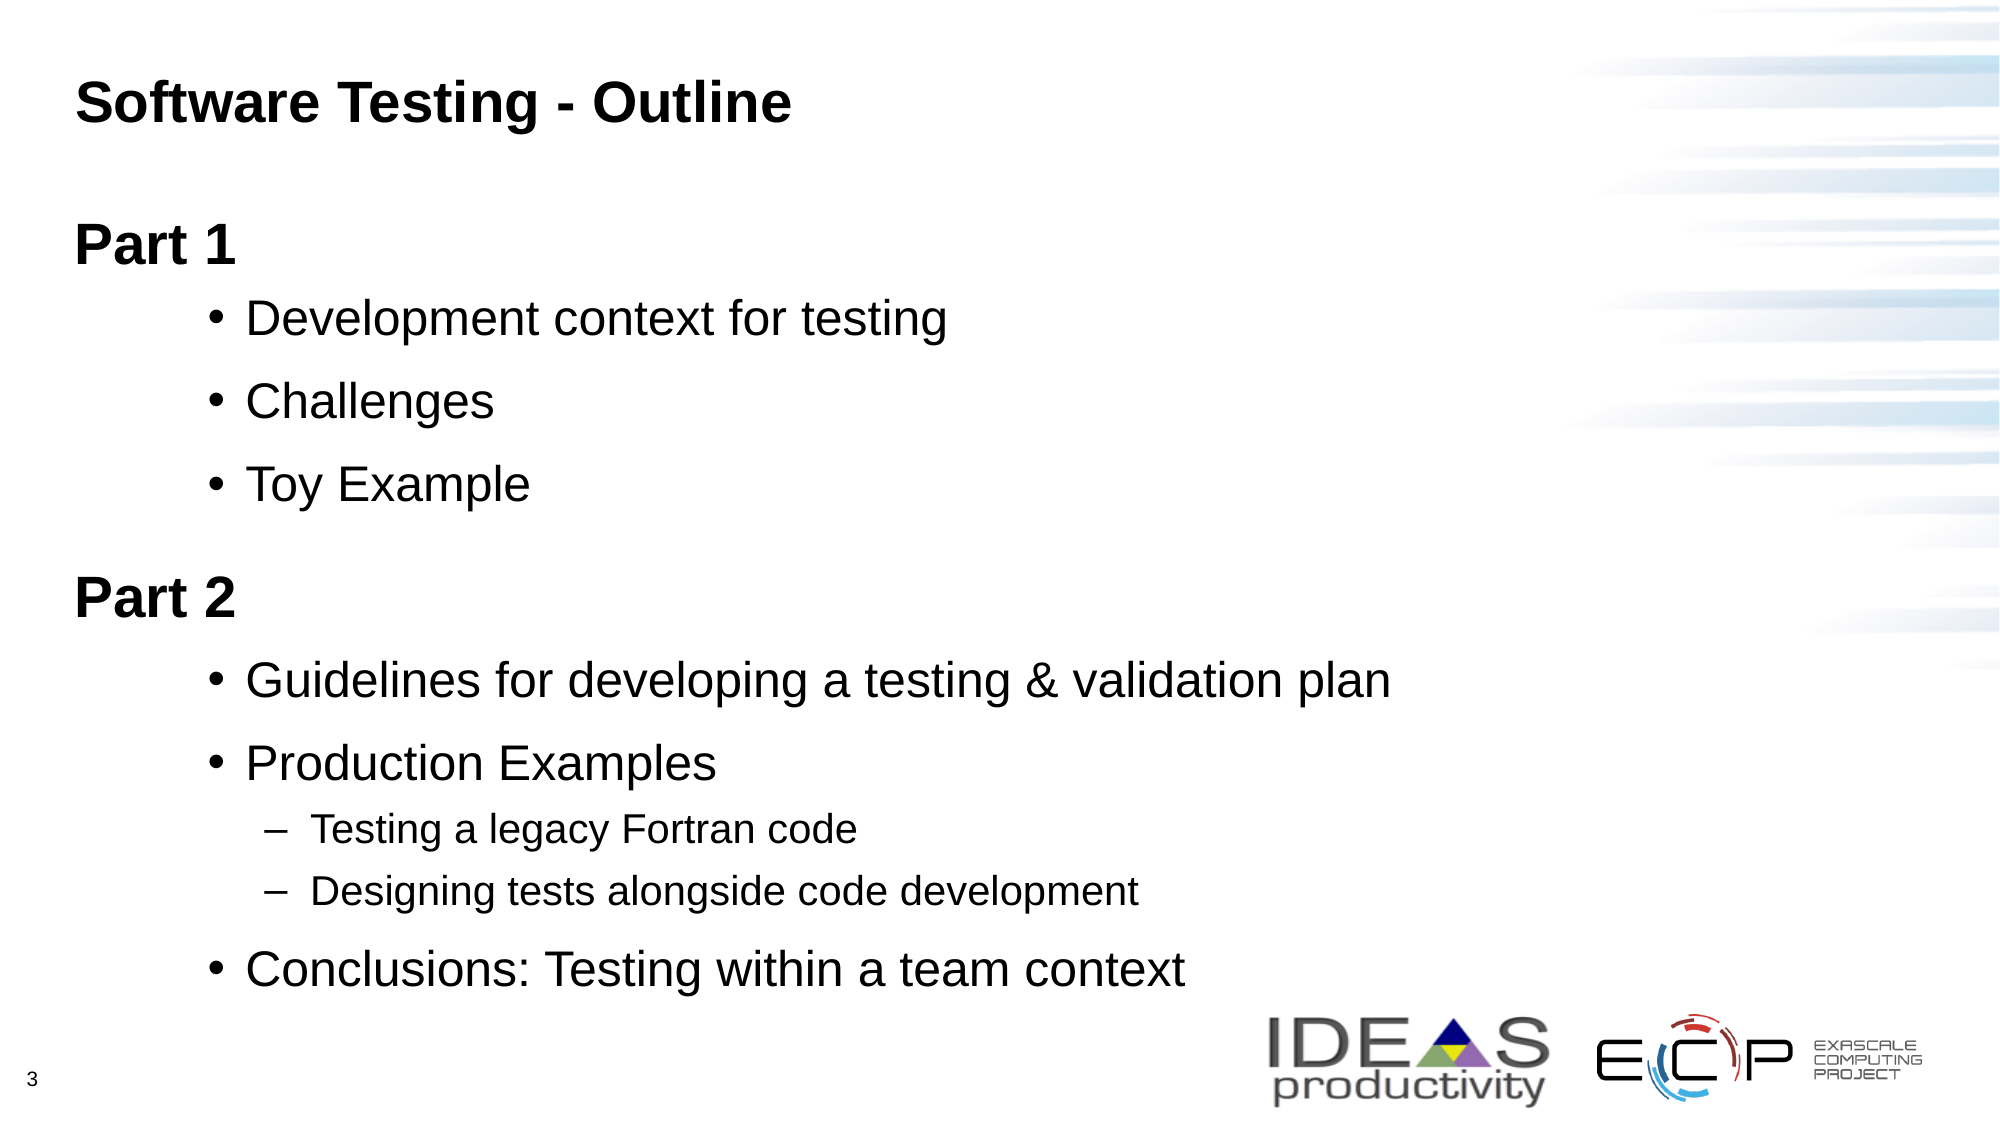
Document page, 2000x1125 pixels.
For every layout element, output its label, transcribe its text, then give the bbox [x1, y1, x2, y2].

title Software Testing - Outline [59, 67, 1926, 218]
text_box Part 2 [59, 562, 643, 659]
picture [1257, 1041, 1560, 1115]
list Development context for testing Challenges Toy Example Guidelines for developing a testing & validation plan Production Examples Testing a legacy Fortran code Designing tests alongside code development Conclusions: Testing within a team context [192, 284, 1926, 1041]
picture [1531, 0, 2000, 669]
text_box Part 1 [59, 210, 643, 307]
picture [1597, 1041, 1922, 1102]
